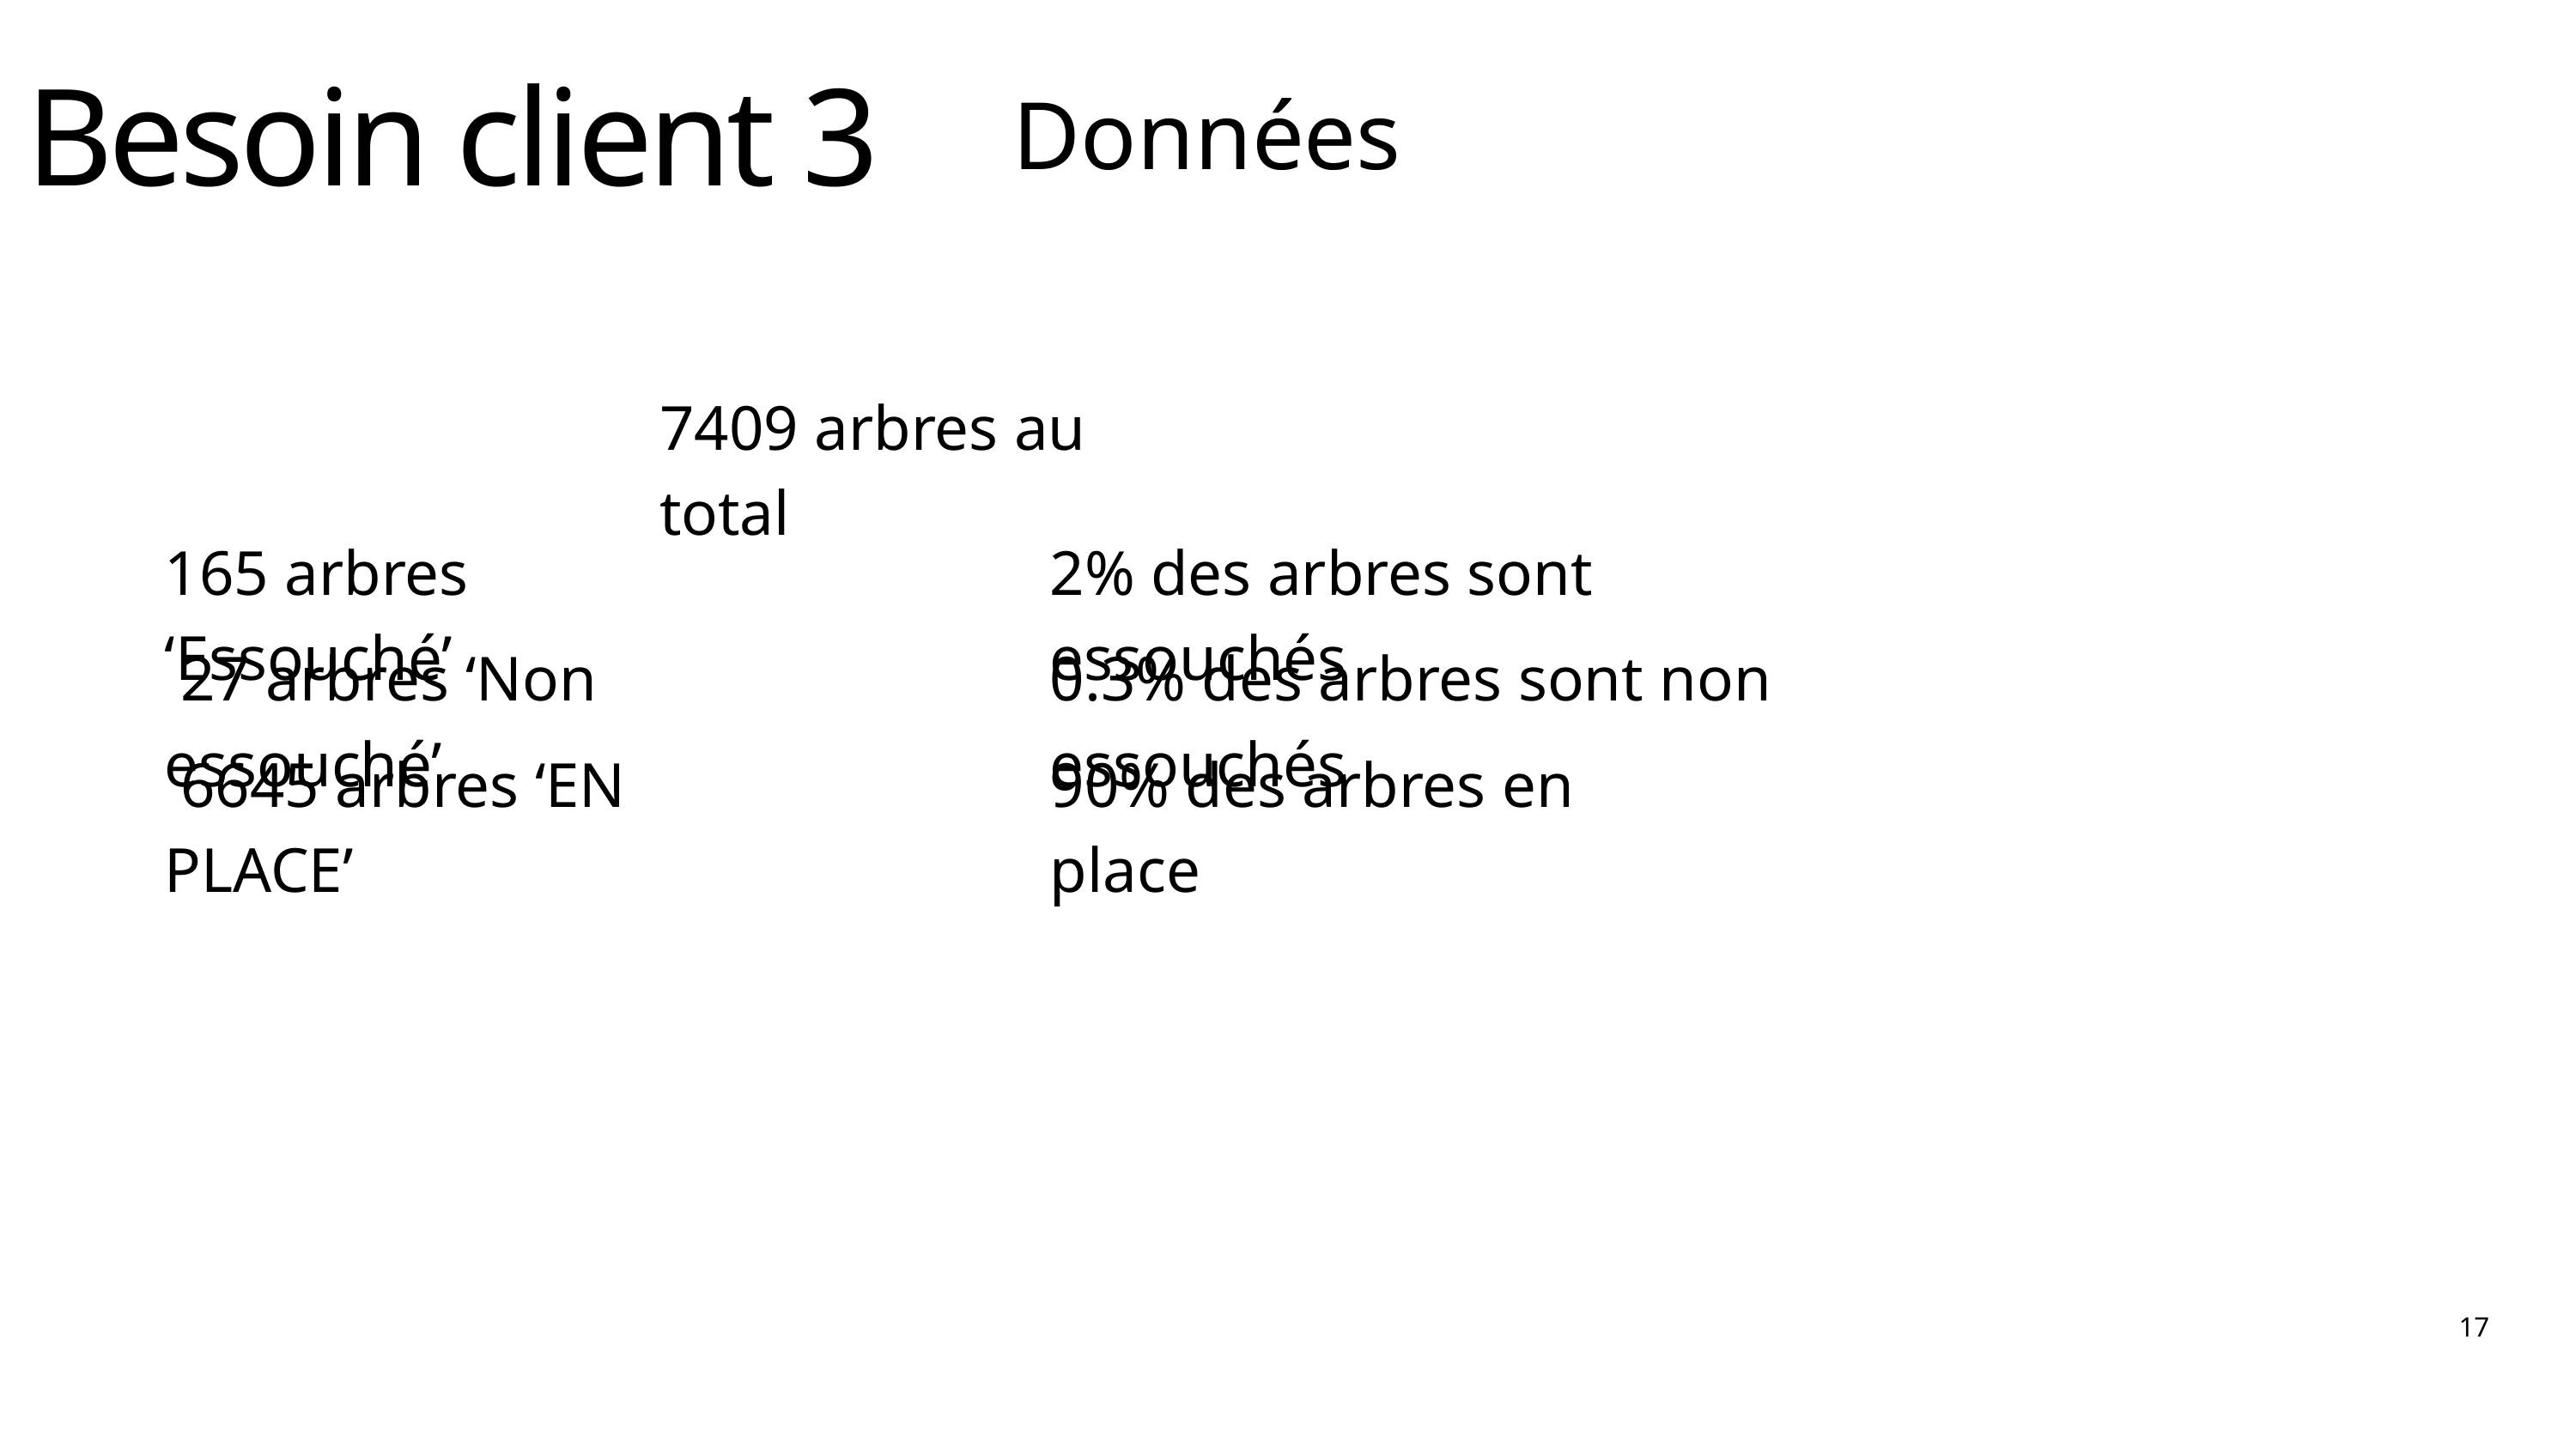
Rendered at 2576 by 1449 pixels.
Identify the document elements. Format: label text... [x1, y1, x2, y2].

text_box 7409 arbres au total [659, 377, 1230, 548]
text_box 90% des arbres en place [1049, 734, 1738, 905]
text_box 27 arbres ‘Non essouché’ [164, 627, 889, 799]
text_box 2% des arbres sont essouchés [1049, 522, 1903, 627]
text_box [2444, 1298, 2505, 1360]
text_box 6645 arbres ‘EN PLACE’ [164, 734, 830, 905]
text_box Données [1005, 58, 1410, 188]
text_box 0.3% des arbres sont non essouchés [1049, 627, 2081, 799]
text_box Besoin client 3 [25, 25, 1021, 214]
text_box 165 arbres ‘Essouché’ [164, 522, 772, 627]
